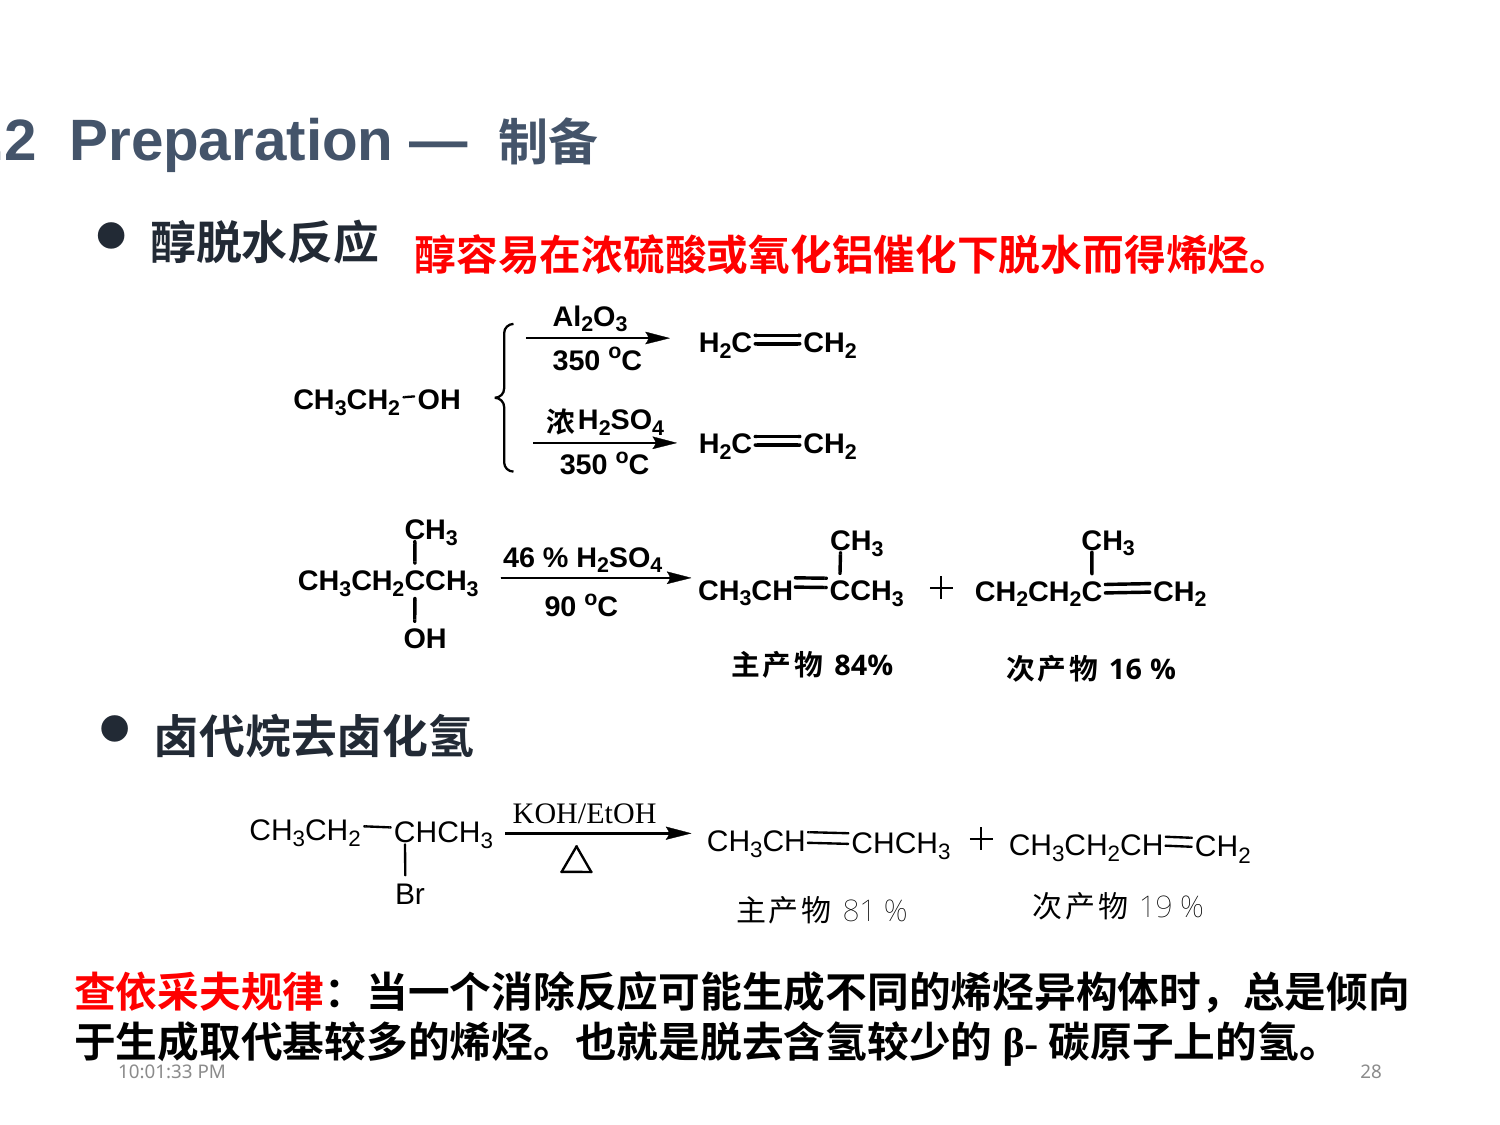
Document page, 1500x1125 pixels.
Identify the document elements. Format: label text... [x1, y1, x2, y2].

text_box 卤代烷去卤化氢 [82, 699, 489, 770]
text_box 醇容易在浓硫酸或氧化铝催化下脱水而得烯烃。 [399, 196, 1304, 287]
slide_number 28 [1059, 1042, 1397, 1103]
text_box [288, 300, 1212, 687]
text_box 醇脱水反应 [79, 206, 399, 276]
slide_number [103, 1042, 441, 1103]
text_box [244, 793, 1256, 929]
text_box 3.2 Preparation — 制备 [0, 24, 850, 180]
text_box 查依采夫规律：当一个消除反应可能生成不同的烯烃异构体时，总是倾向于生成取代基较多的烯烃。也就是脱去含氢较少的β-碳原子上的氢。 [59, 958, 1441, 1074]
